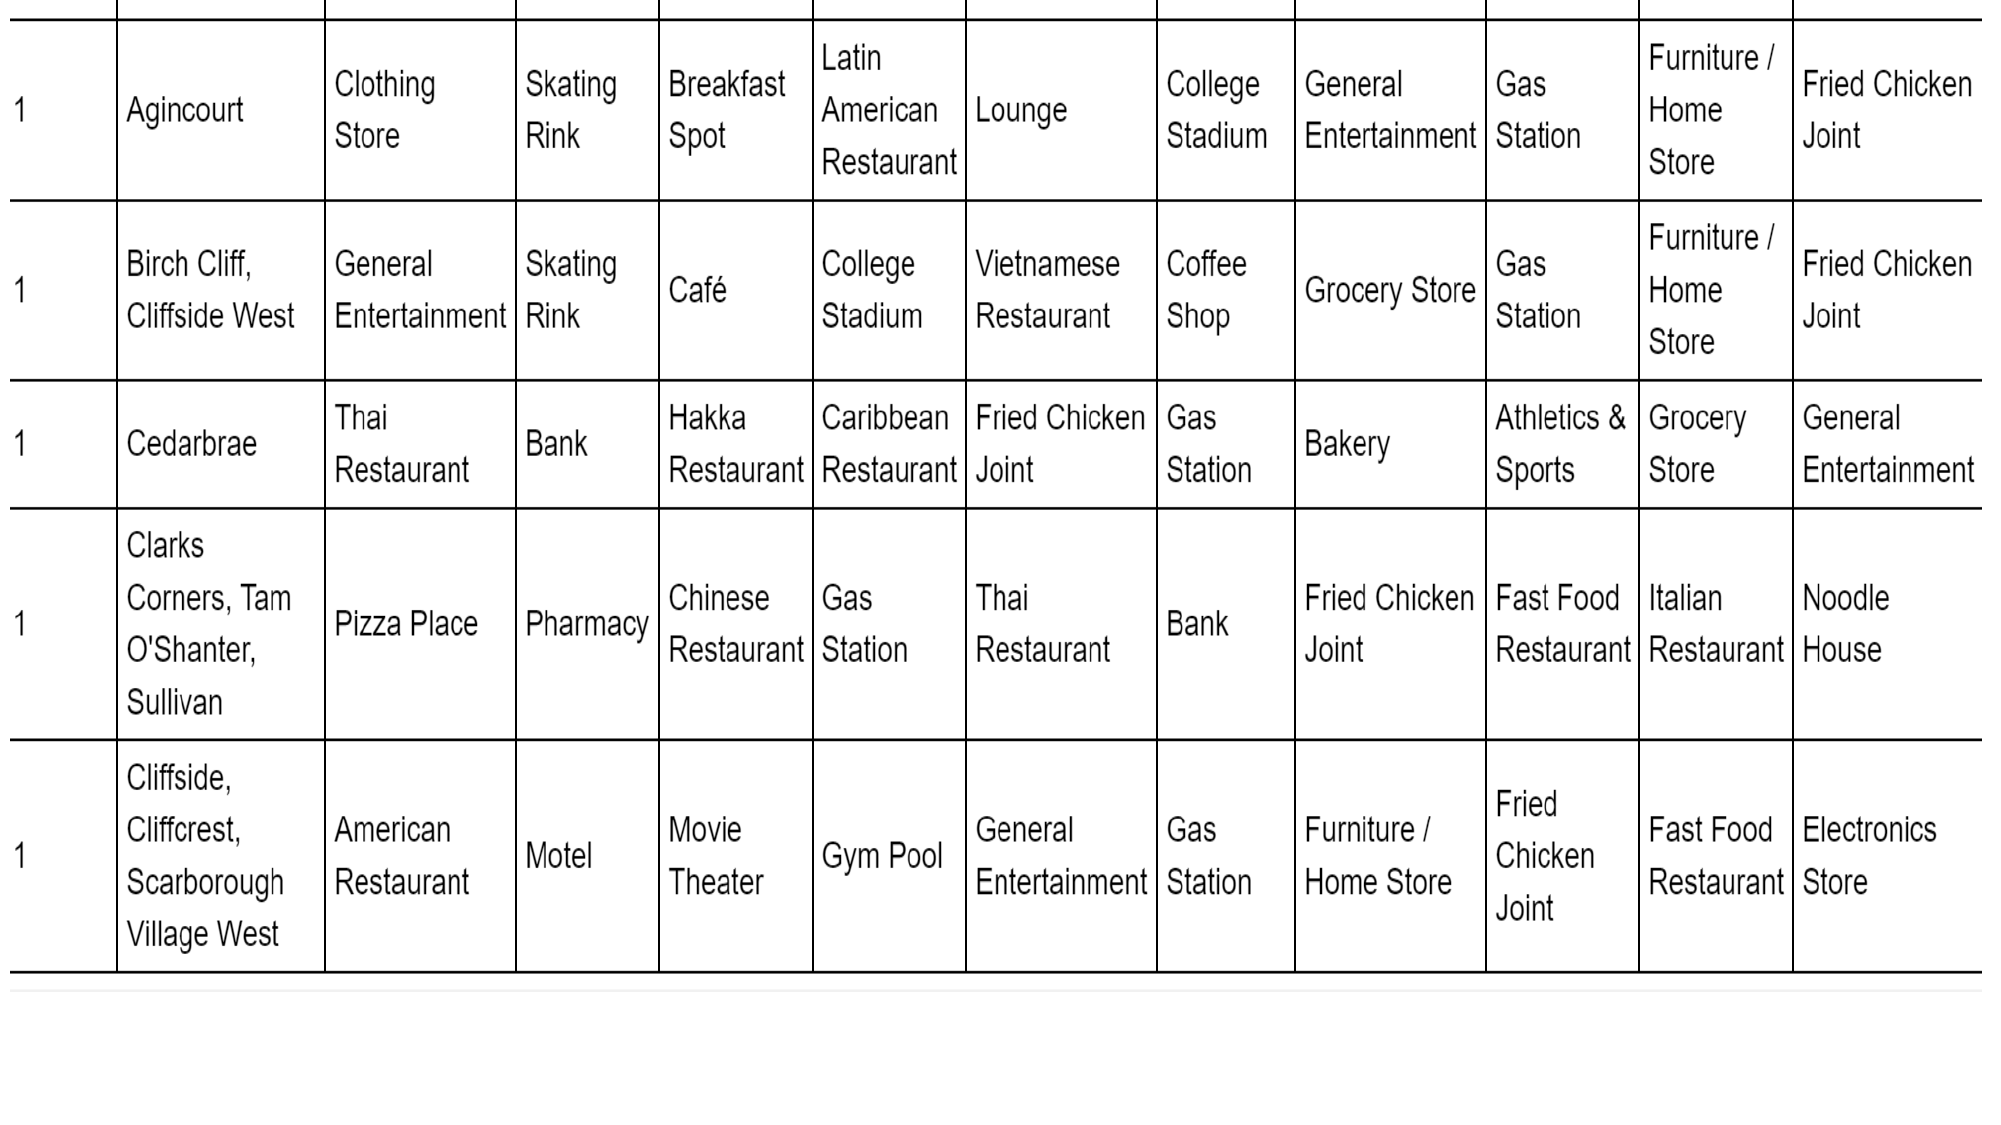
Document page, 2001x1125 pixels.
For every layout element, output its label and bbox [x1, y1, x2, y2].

list [0, 0, 2000, 1125]
